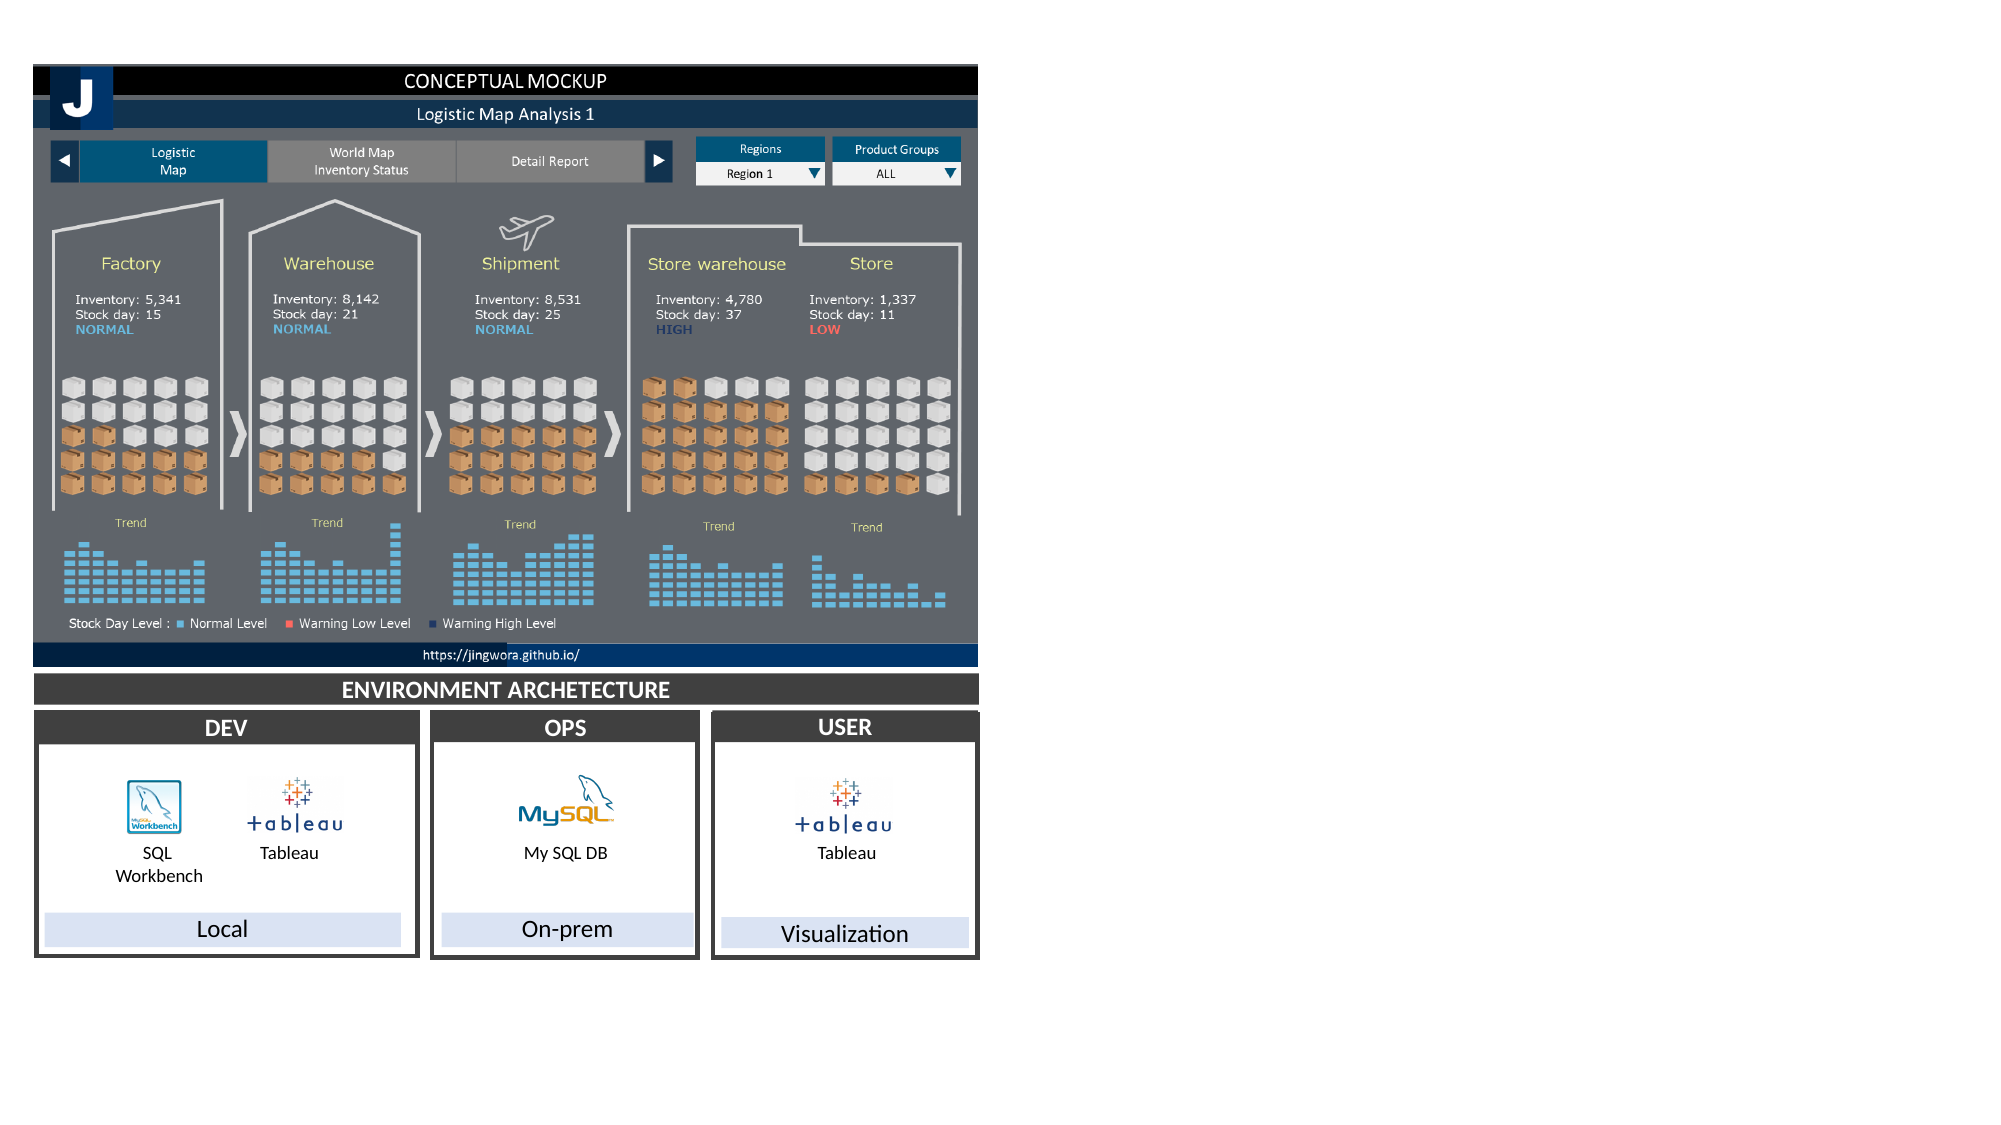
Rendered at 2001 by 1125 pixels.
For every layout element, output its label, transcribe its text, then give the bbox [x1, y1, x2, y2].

picture [126, 779, 182, 835]
text_box My SQL DB [526, 840, 605, 900]
text_box USER [712, 710, 978, 743]
picture [33, 60, 978, 672]
text_box OPS [433, 711, 698, 743]
text_box [431, 711, 699, 958]
text_box On-prem [441, 912, 694, 948]
text_box [712, 743, 978, 959]
text_box Local [44, 912, 401, 948]
text_box Tableau [242, 840, 337, 879]
text_box Visualization [721, 917, 969, 949]
text_box ENVIRONMENT ARCHETECTURE [34, 673, 979, 705]
text_box SQL Workbench [117, 840, 202, 879]
picture [511, 773, 617, 829]
picture [130, 783, 179, 831]
picture [795, 777, 893, 834]
picture [246, 776, 344, 833]
text_box DEV [35, 711, 418, 745]
text_box [35, 711, 419, 957]
text_box Tableau [784, 840, 909, 879]
